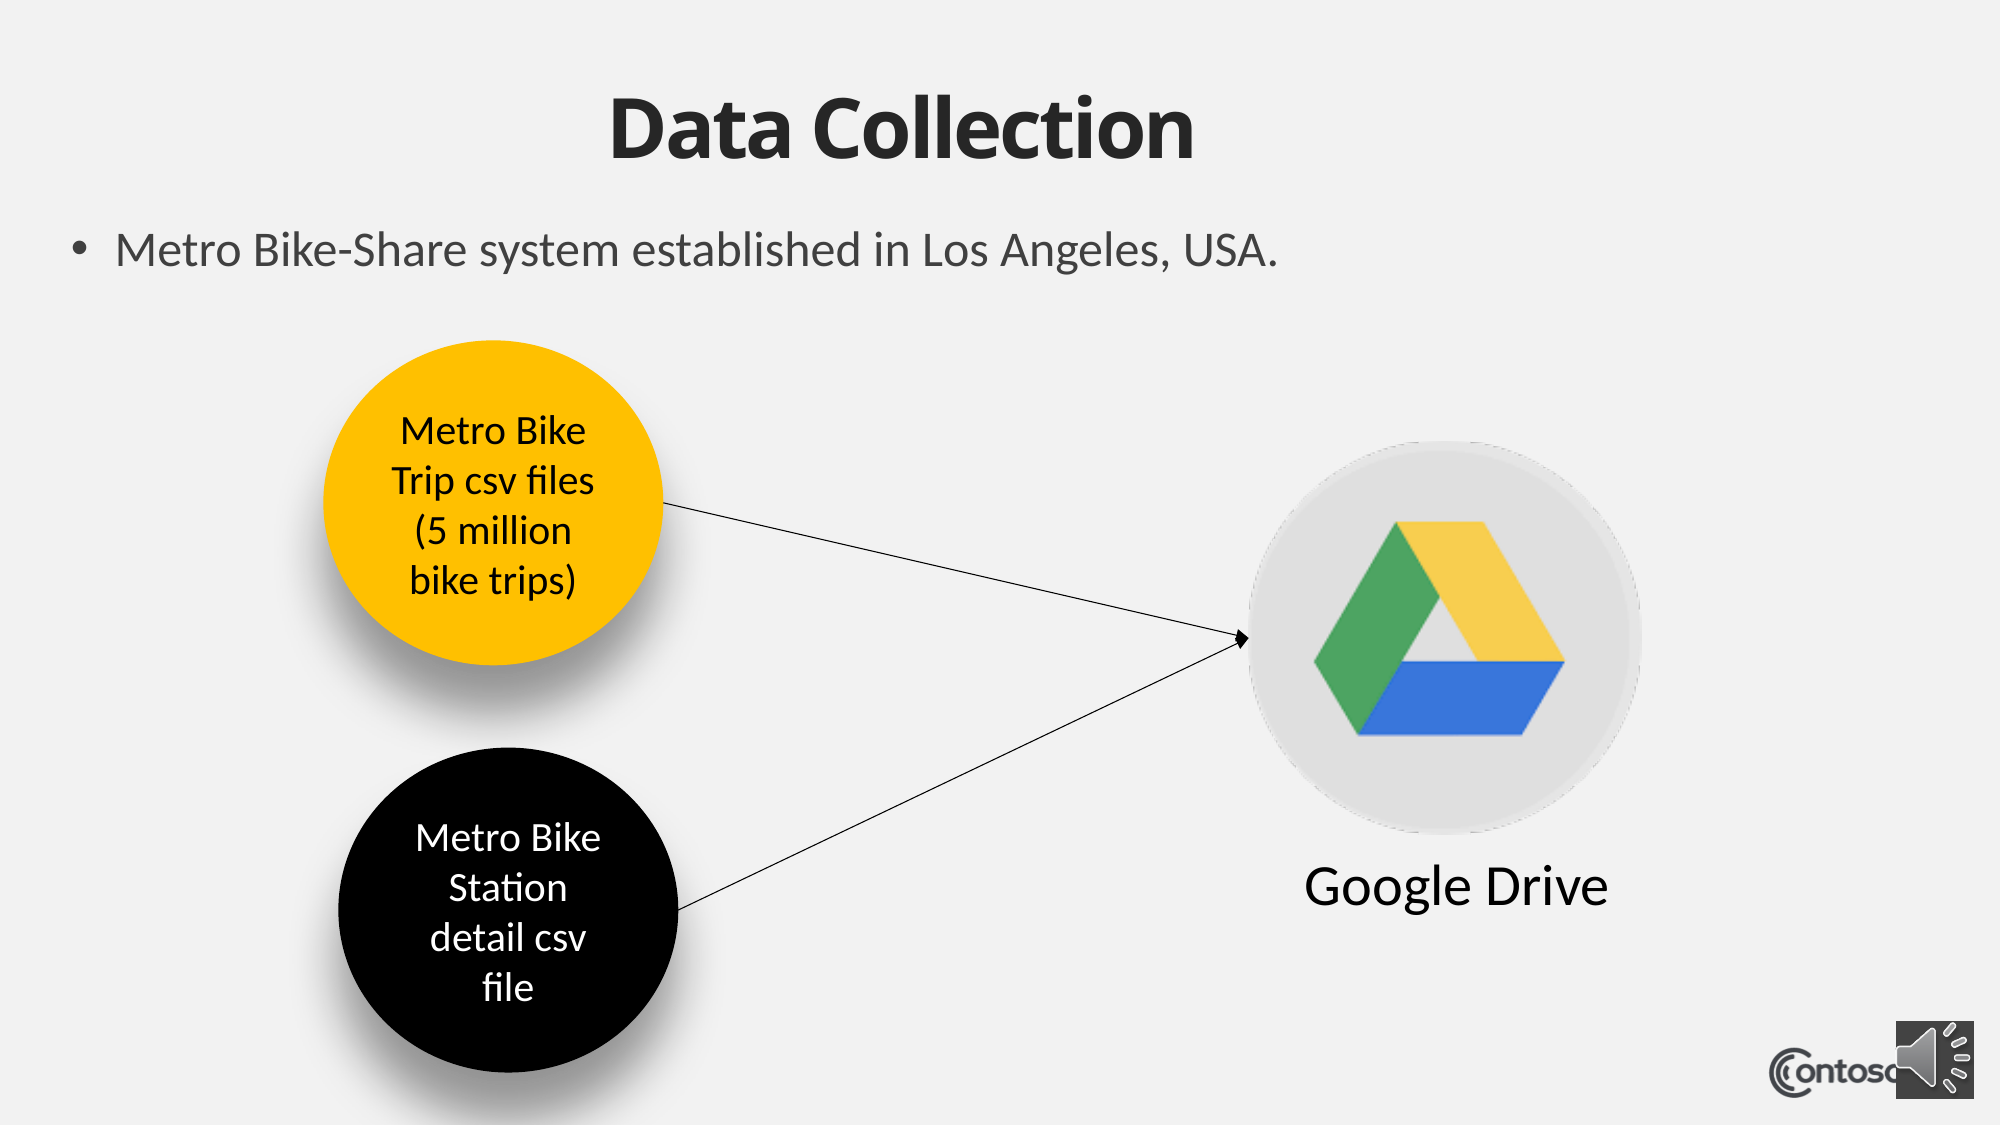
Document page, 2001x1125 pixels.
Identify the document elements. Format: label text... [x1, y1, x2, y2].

list Metro Bike-Share system established in Los Angeles, USA. [70, 223, 1816, 349]
picture [1248, 441, 1642, 835]
picture [1894, 1019, 1975, 1100]
text_box Google Drive [1289, 839, 1662, 925]
text_box Metro Bike Station detail csv file [337, 746, 680, 1074]
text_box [678, 637, 1249, 911]
title Data Collection [70, 95, 1735, 167]
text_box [663, 502, 1249, 639]
text_box Metro Bike Trip csv files (5 million bike trips) [322, 339, 665, 667]
